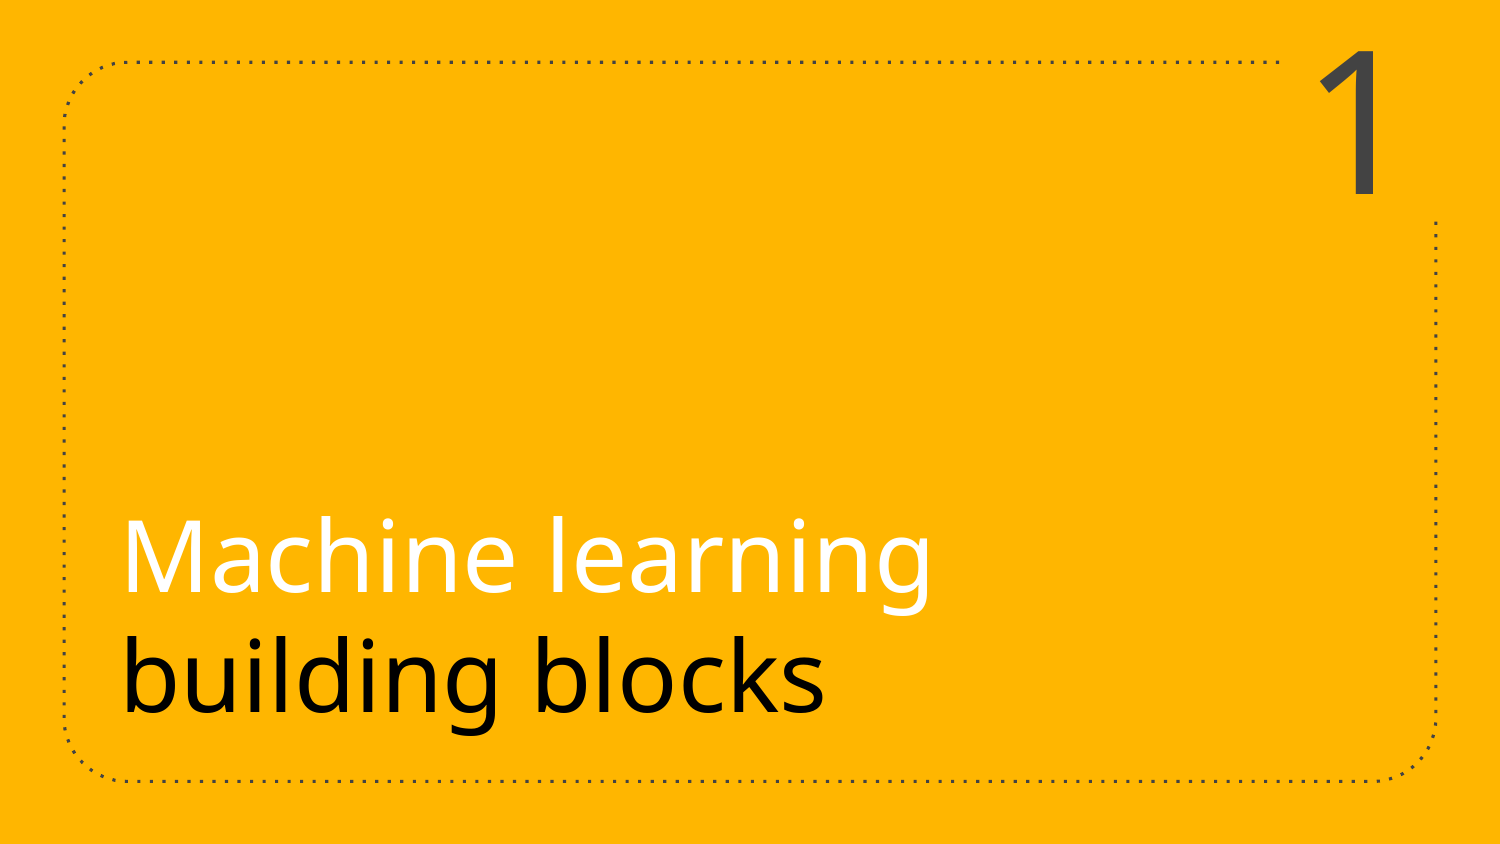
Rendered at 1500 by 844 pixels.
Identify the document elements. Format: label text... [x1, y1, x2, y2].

text_box 1 [1281, 0, 1439, 229]
title Machine learning building blocks [104, 556, 1410, 748]
